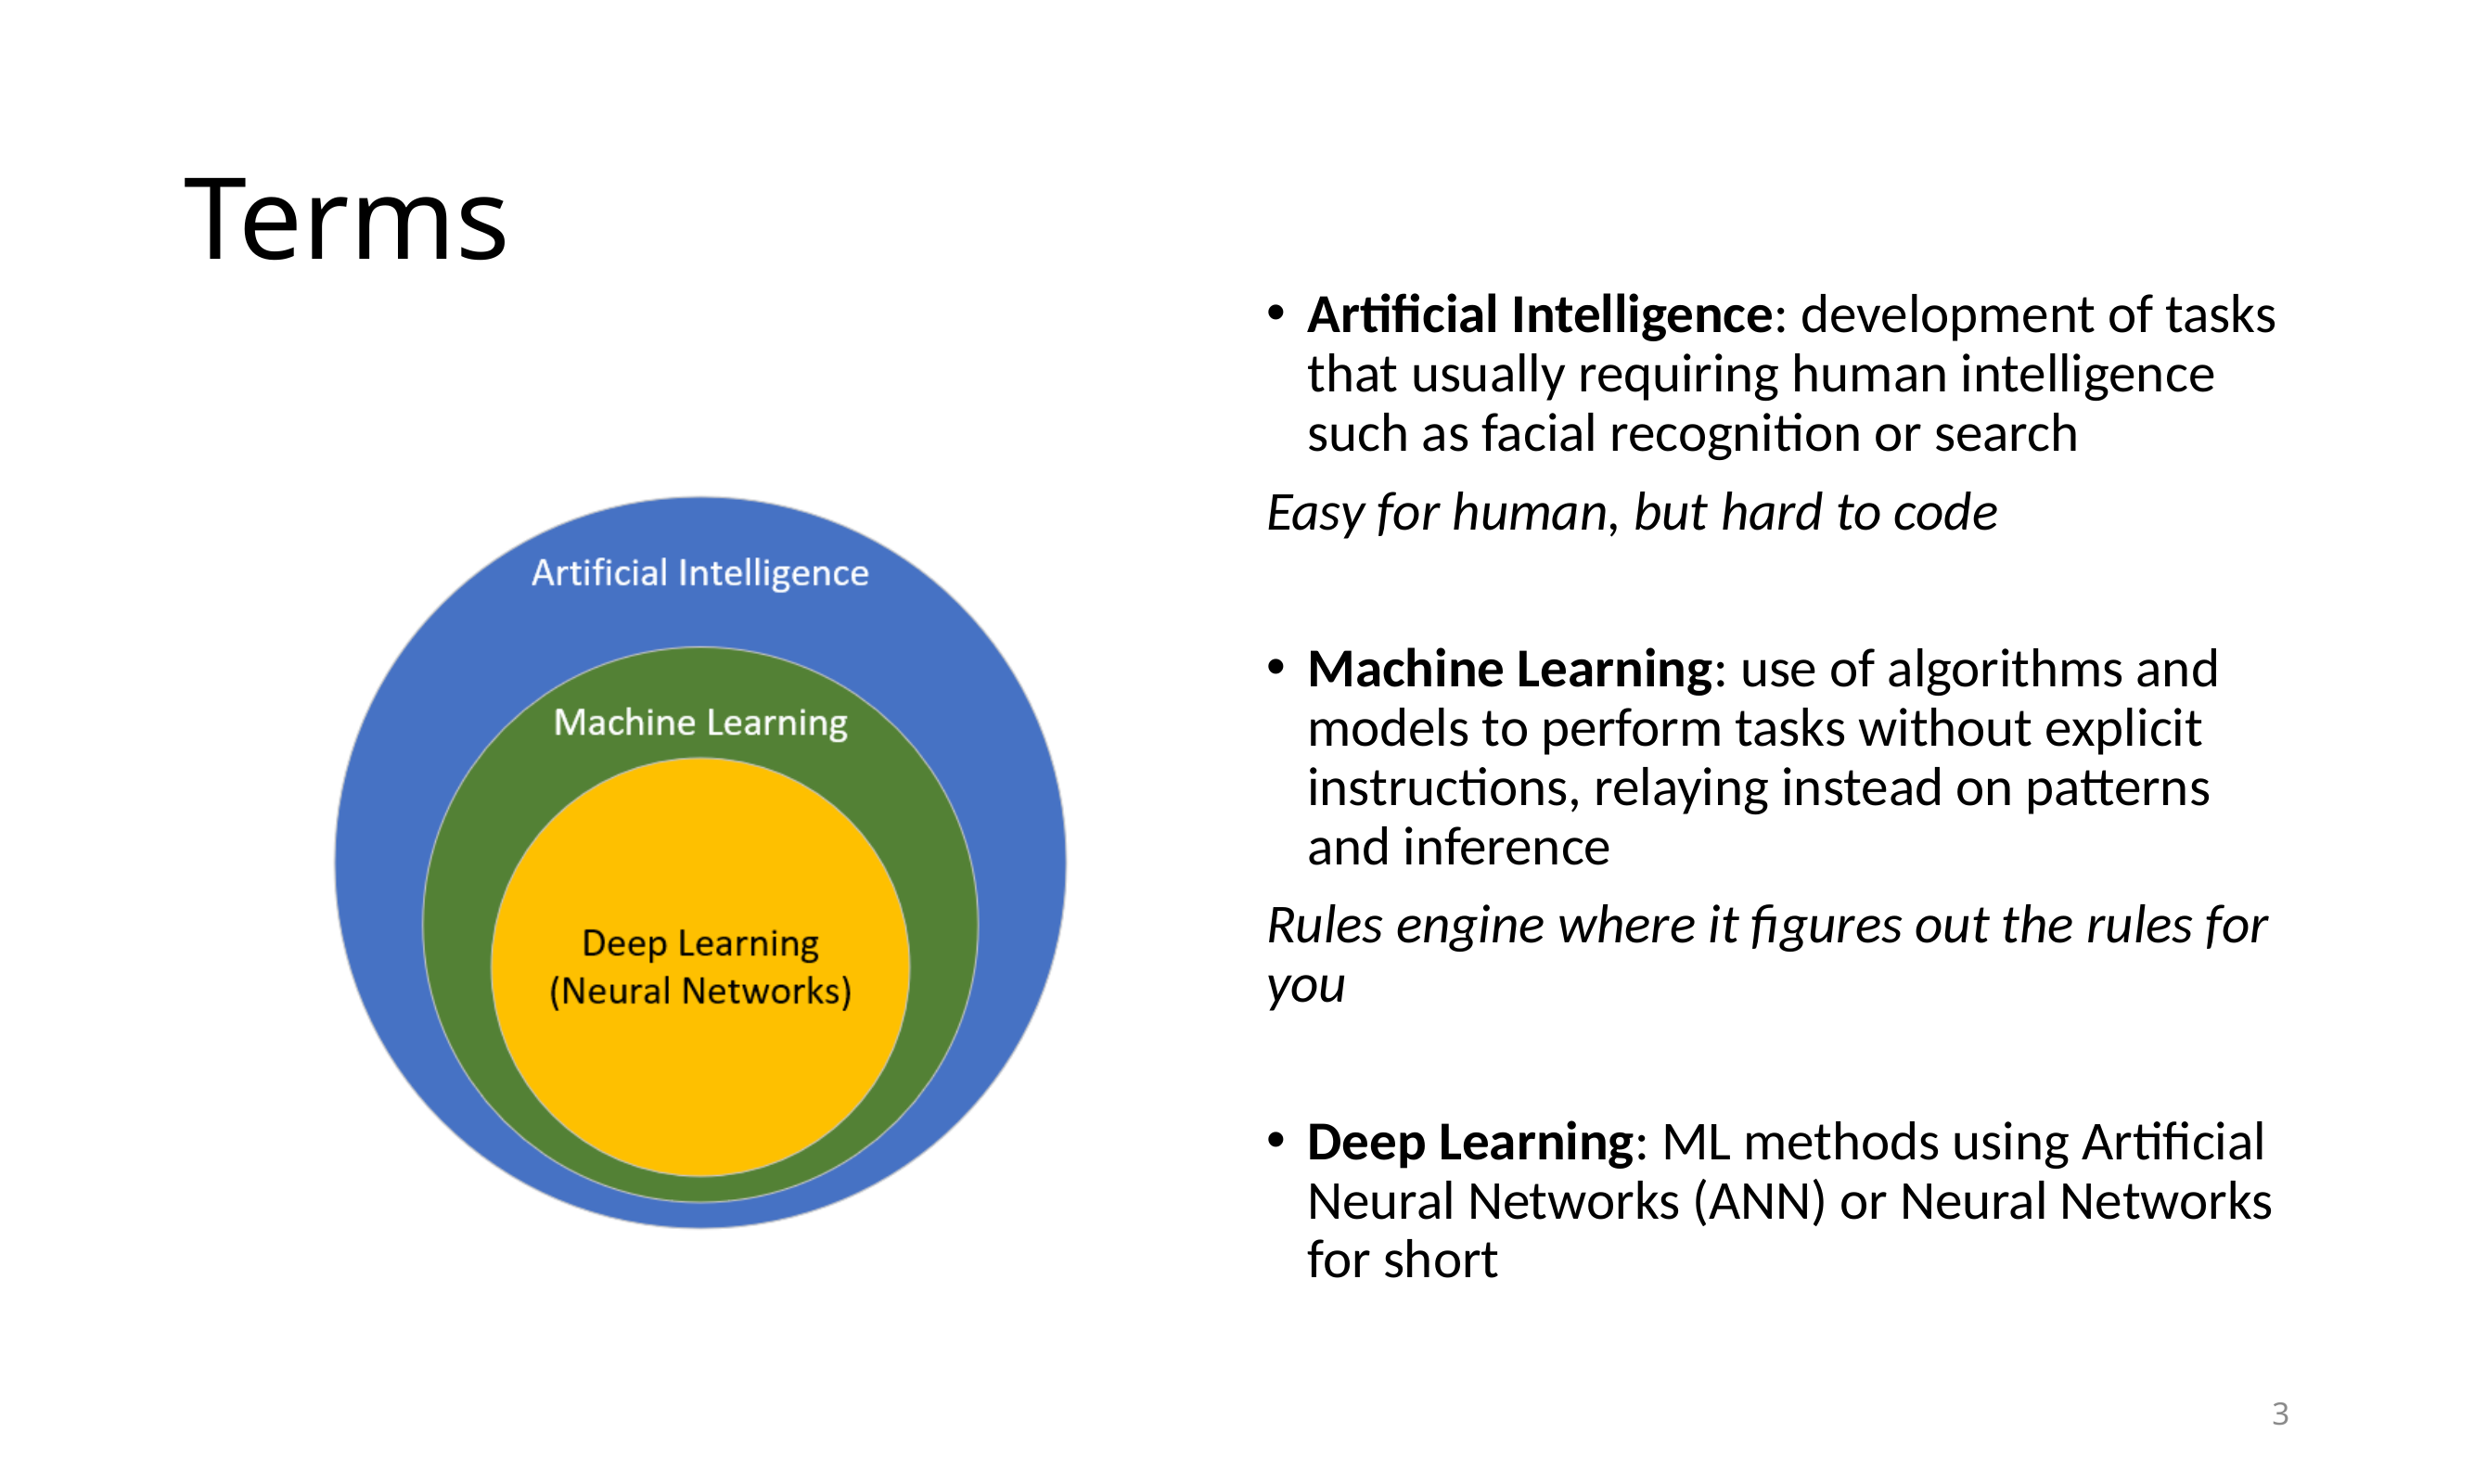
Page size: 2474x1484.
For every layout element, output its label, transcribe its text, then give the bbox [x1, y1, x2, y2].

slide_number 3 [1747, 1375, 2304, 1455]
title Terms [170, 79, 2304, 366]
list Artificial Intelligence: development of tasks that usually requiring human intelligence such as facial recognition or search Easy for human, but hard to code Machine Learning: use of algorithms and models to perform tasks without explicit instructions, relaying instead on patterns and inference Rules engine where it figures out the rules for you Deep Learning: ML methods using Artificial Neural Networks (ANN) or Neural Networks for short [1252, 278, 2304, 1337]
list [301, 480, 1090, 1252]
